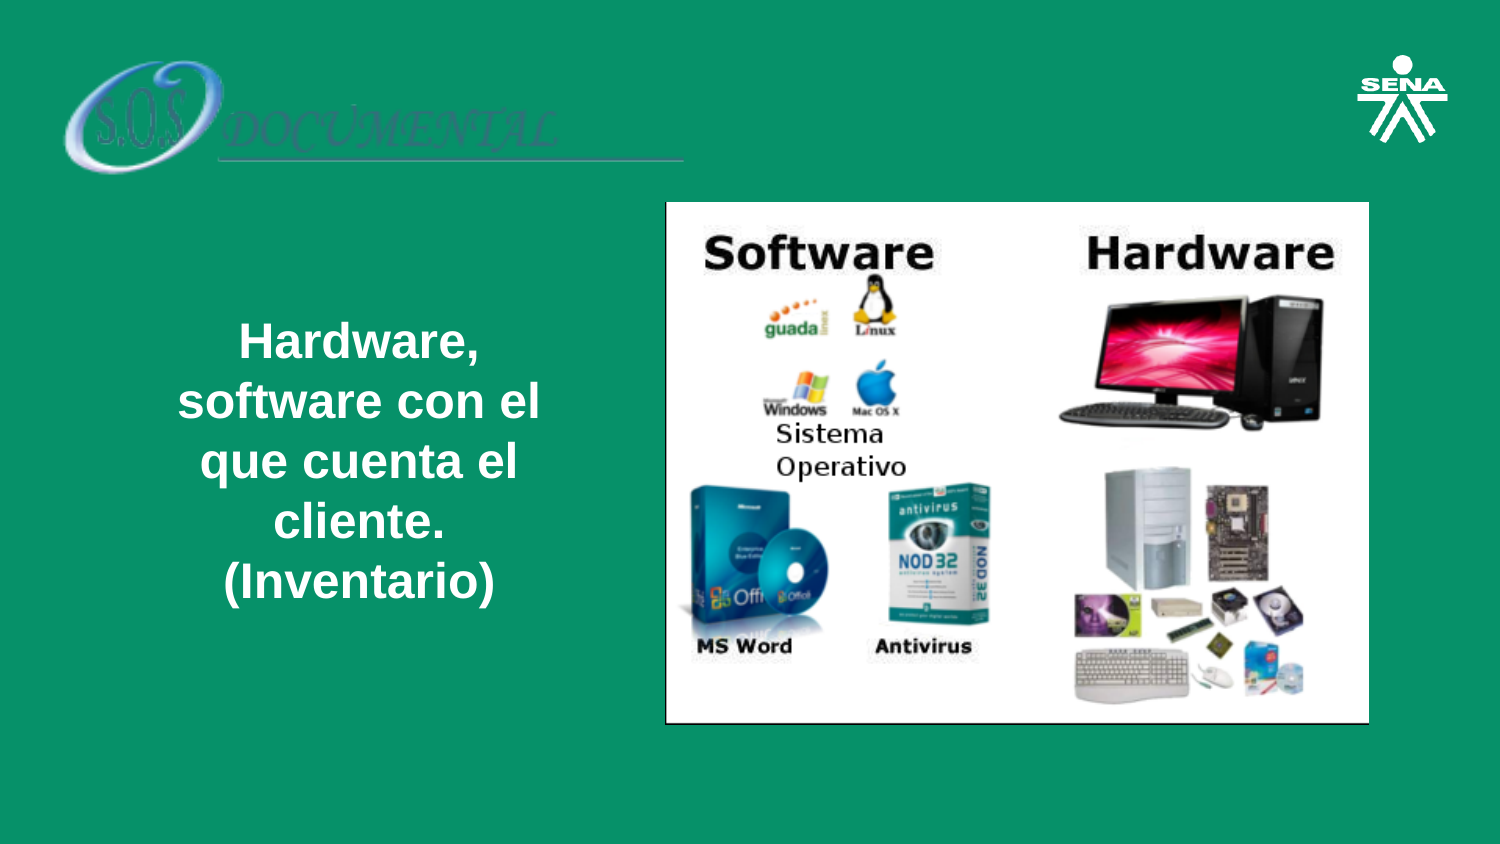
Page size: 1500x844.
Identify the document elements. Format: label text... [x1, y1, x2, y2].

picture [0, 0, 1500, 844]
text_box Hardware, software con el que cuenta el cliente. (Inventario) [130, 301, 589, 594]
